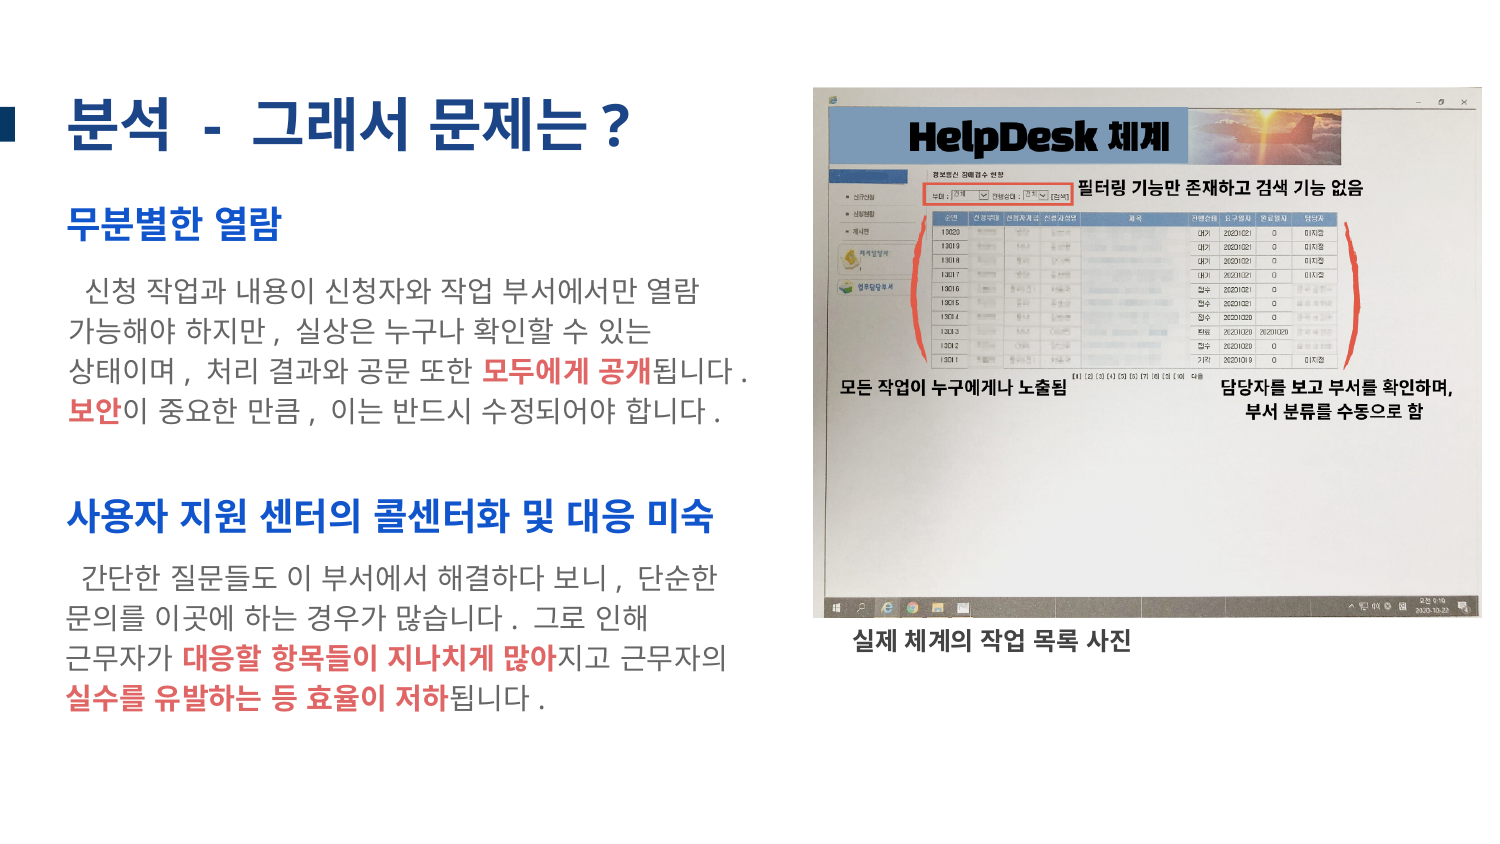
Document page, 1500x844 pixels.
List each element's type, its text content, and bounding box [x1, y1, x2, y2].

text_box 사용자 지원 센터의 콜센터화 및 대응 미숙 [51, 477, 808, 540]
list 간단한 질문들도 이 부서에서 해결하다 보니, 단순한 문의를 이곳에 하는 경우가 많습니다. 그로 인해 근무자가 대응할 항목들이 지나치게 많아지고 근무자의 실수를 유발하는 등 효율이 저하됩니다. [51, 540, 761, 734]
text_box 무분별한 열람 [51, 186, 453, 248]
picture [813, 86, 1482, 618]
text_box 신청 작업과 내용이 신청자와 작업 부서에서만 열람 가능해야 하지만, 실상은 누구나 확인할 수 있는 상태이며, 처리 결과와 공문 또한 모두에게 공개됩니다. 보안이 중요한 만큼, 이는 반드시 수정되어야 합니다. [53, 252, 775, 477]
title 분석 - 그래서 문제는? [51, 72, 1426, 167]
text_box 실제 체계의 작업 목록 사진 [837, 626, 1202, 664]
